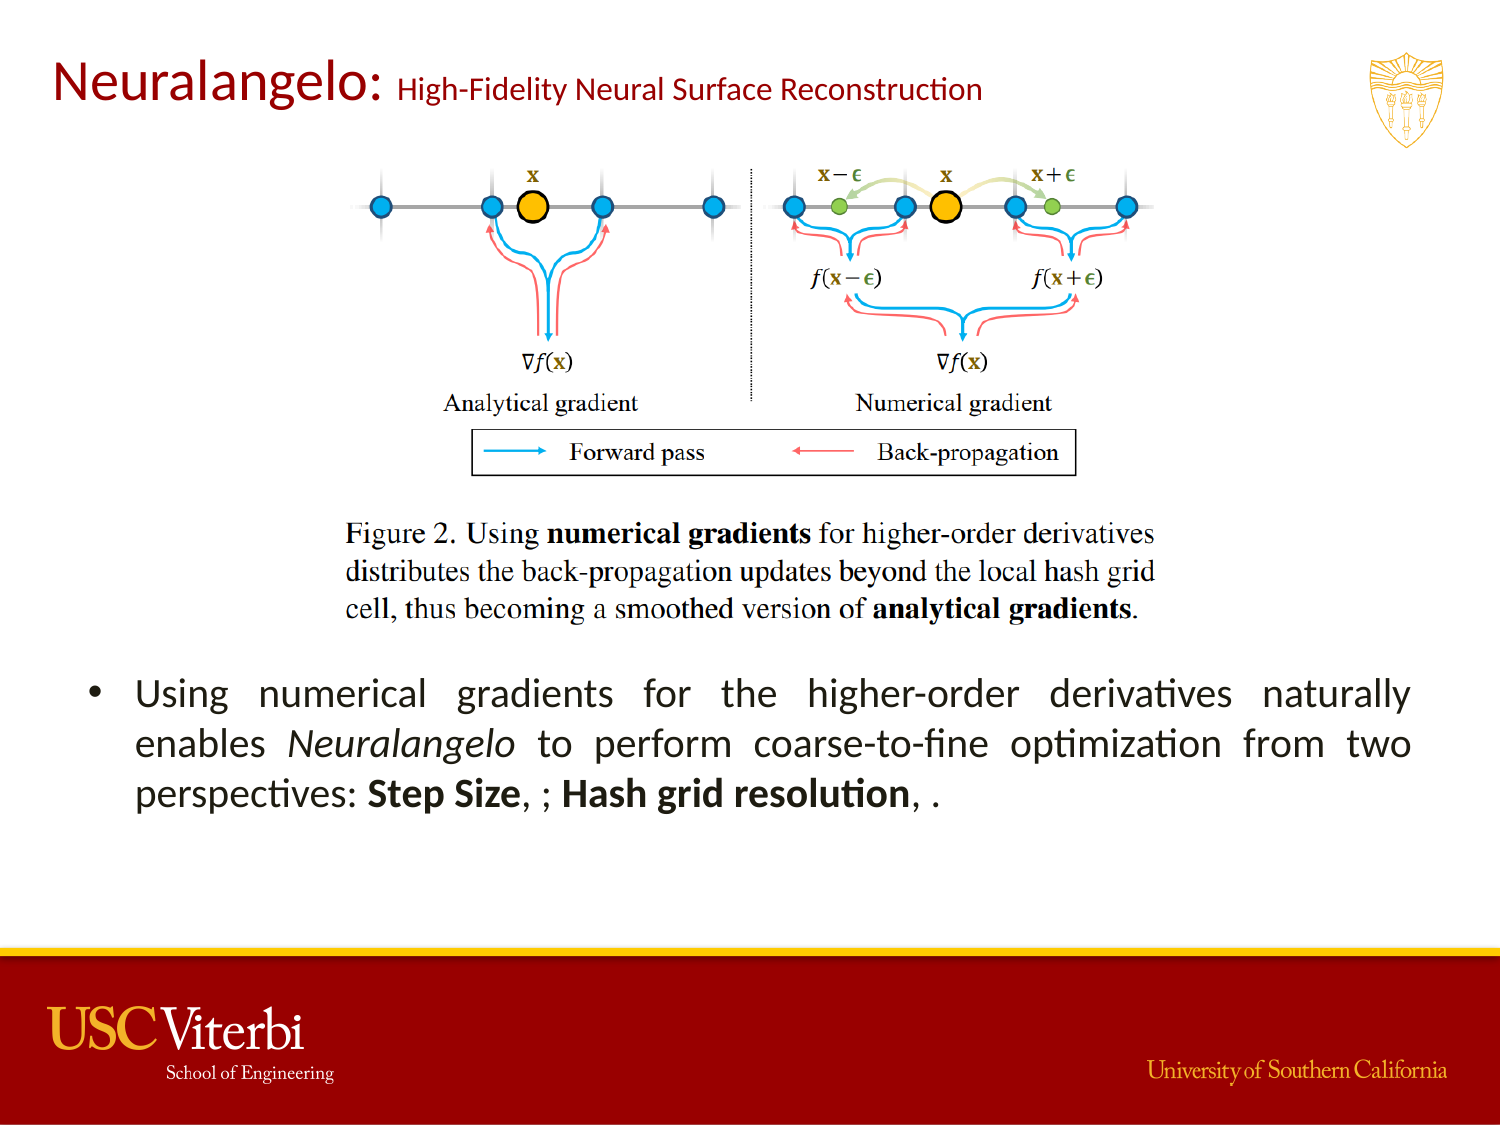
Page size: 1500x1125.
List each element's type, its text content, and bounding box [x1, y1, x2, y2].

picture [47, 1006, 334, 1084]
picture [340, 154, 1160, 625]
picture [1147, 1059, 1447, 1086]
text_box Neuralangelo: High-Fidelity Neural Surface Reconstruction [37, 34, 1000, 120]
picture [1345, 39, 1468, 162]
